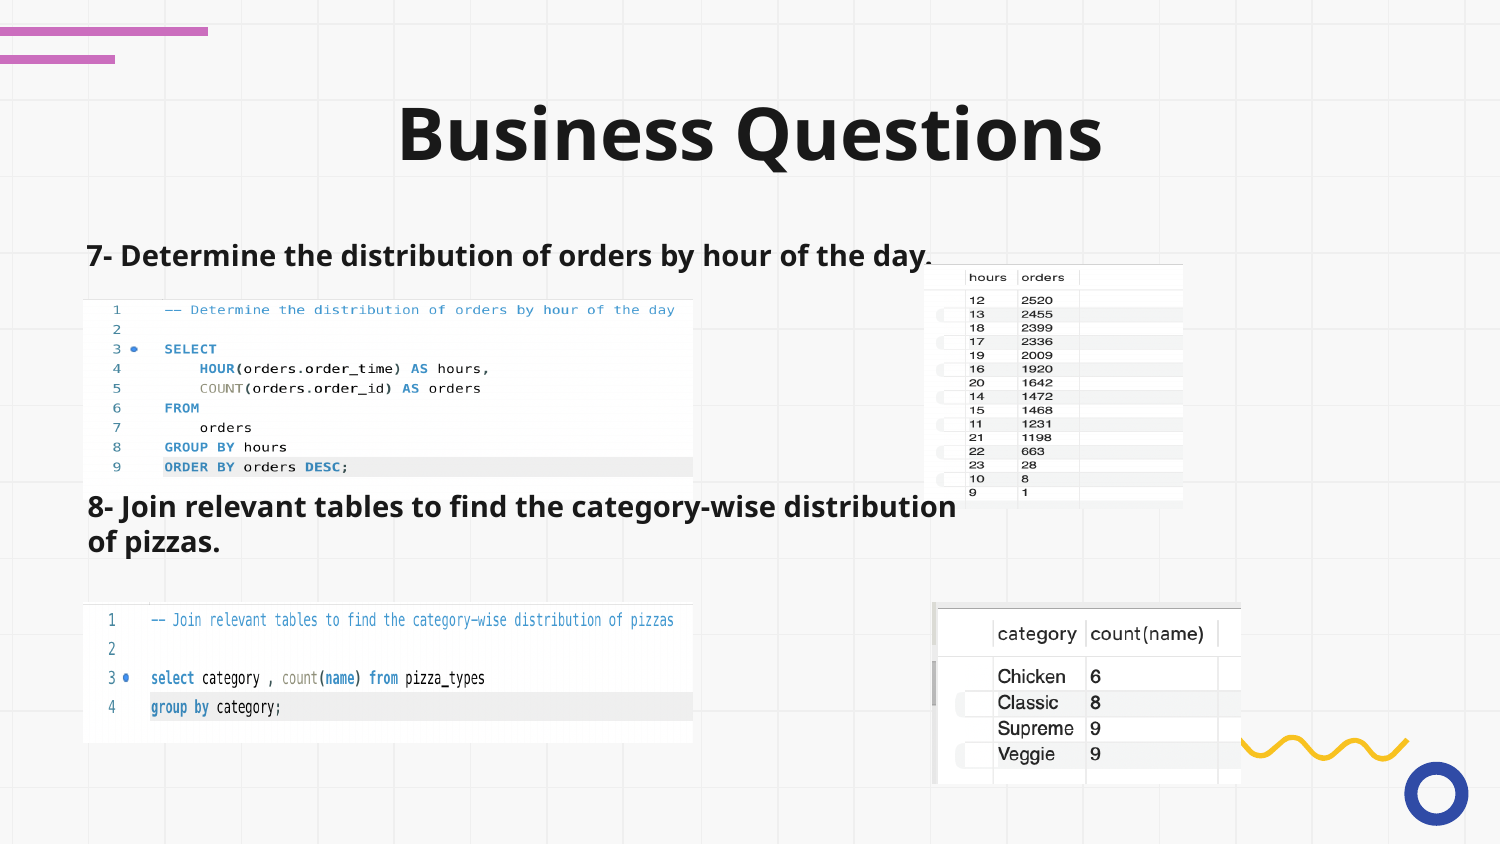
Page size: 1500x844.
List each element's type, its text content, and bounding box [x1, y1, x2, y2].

picture [924, 264, 1184, 510]
title Business Questions [118, 72, 1383, 167]
picture [83, 602, 693, 743]
text_box 8- Join relevant tables to find the category-wise distribution of pizzas. [72, 506, 976, 573]
picture [83, 298, 693, 501]
picture [931, 602, 1241, 785]
text_box 7- Determine the distribution of orders by hour of the day. [71, 221, 975, 288]
